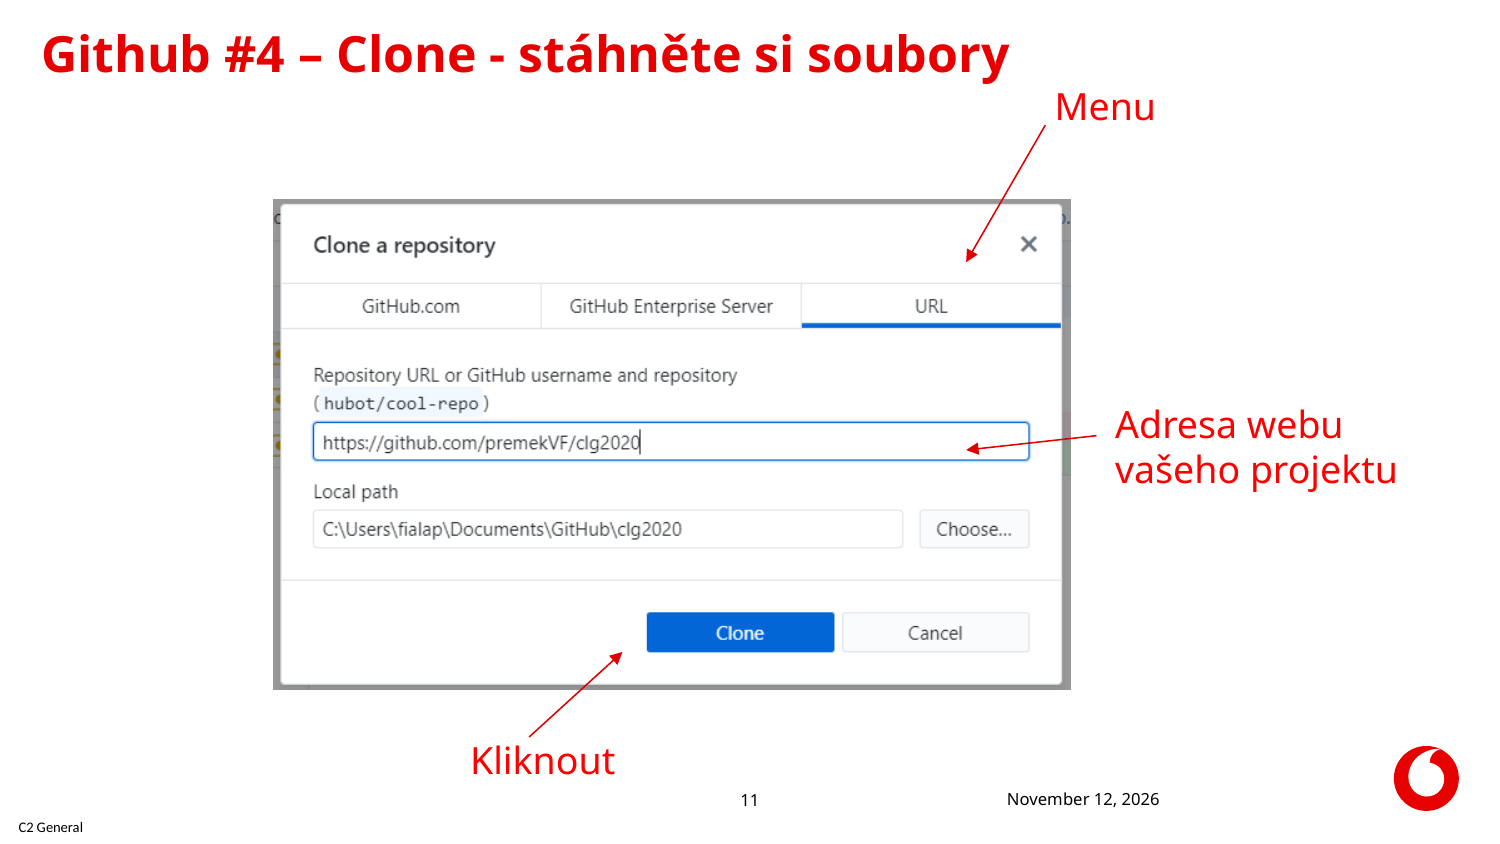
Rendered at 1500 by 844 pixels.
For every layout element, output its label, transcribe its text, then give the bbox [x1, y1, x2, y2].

title Github #4 – Clone - stáhněte si soubory [41, 33, 1458, 144]
text_box Adresa webu vašeho projektu [1115, 401, 1437, 511]
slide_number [1006, 772, 1357, 813]
text_box Menu [1054, 82, 1205, 233]
slide_number 11 [716, 773, 784, 813]
text_box Kliknout [470, 736, 620, 844]
picture [272, 198, 1071, 690]
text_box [965, 435, 1097, 451]
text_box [965, 124, 1046, 263]
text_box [528, 651, 623, 738]
